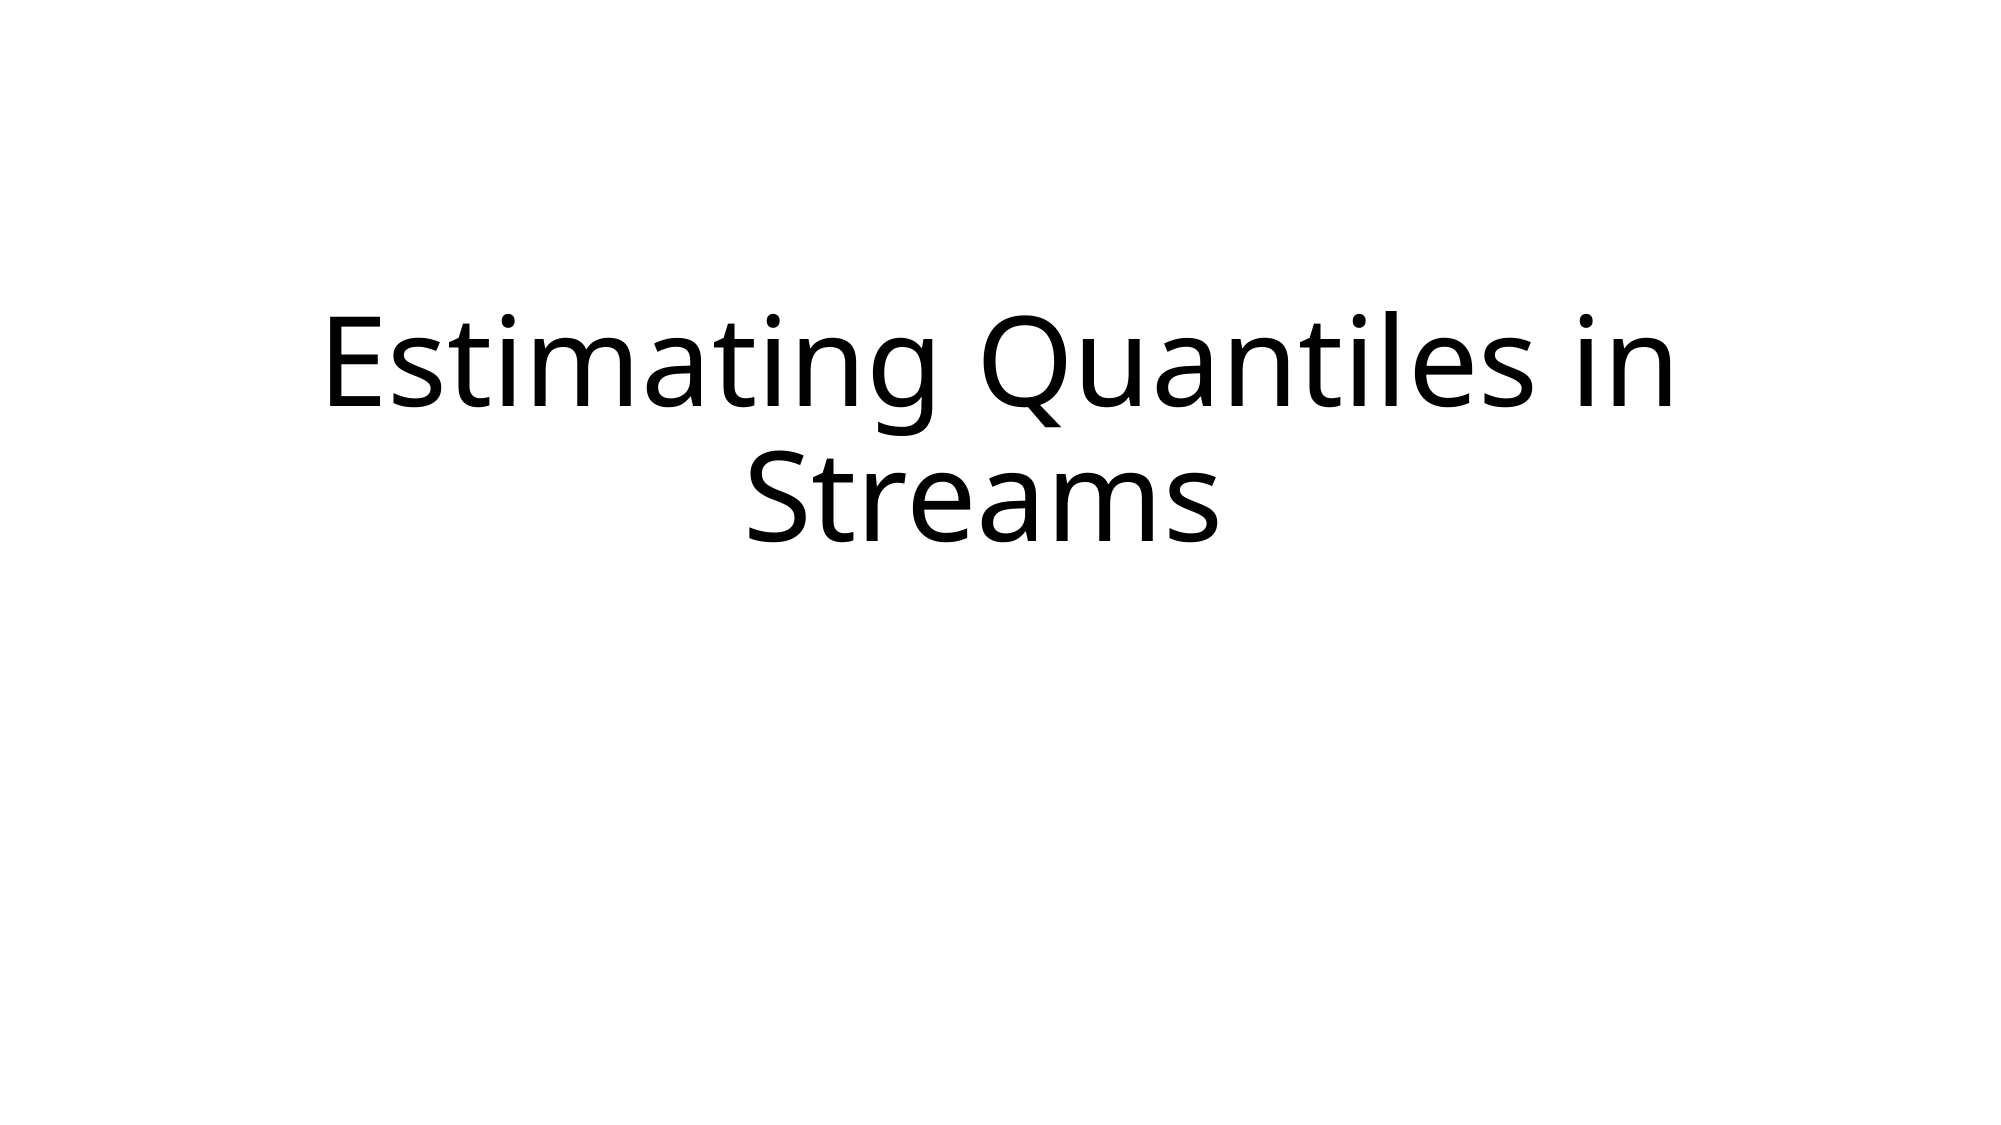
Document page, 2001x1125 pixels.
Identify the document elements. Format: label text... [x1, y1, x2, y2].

title Estimating Quantiles in Streams [249, 184, 1750, 576]
